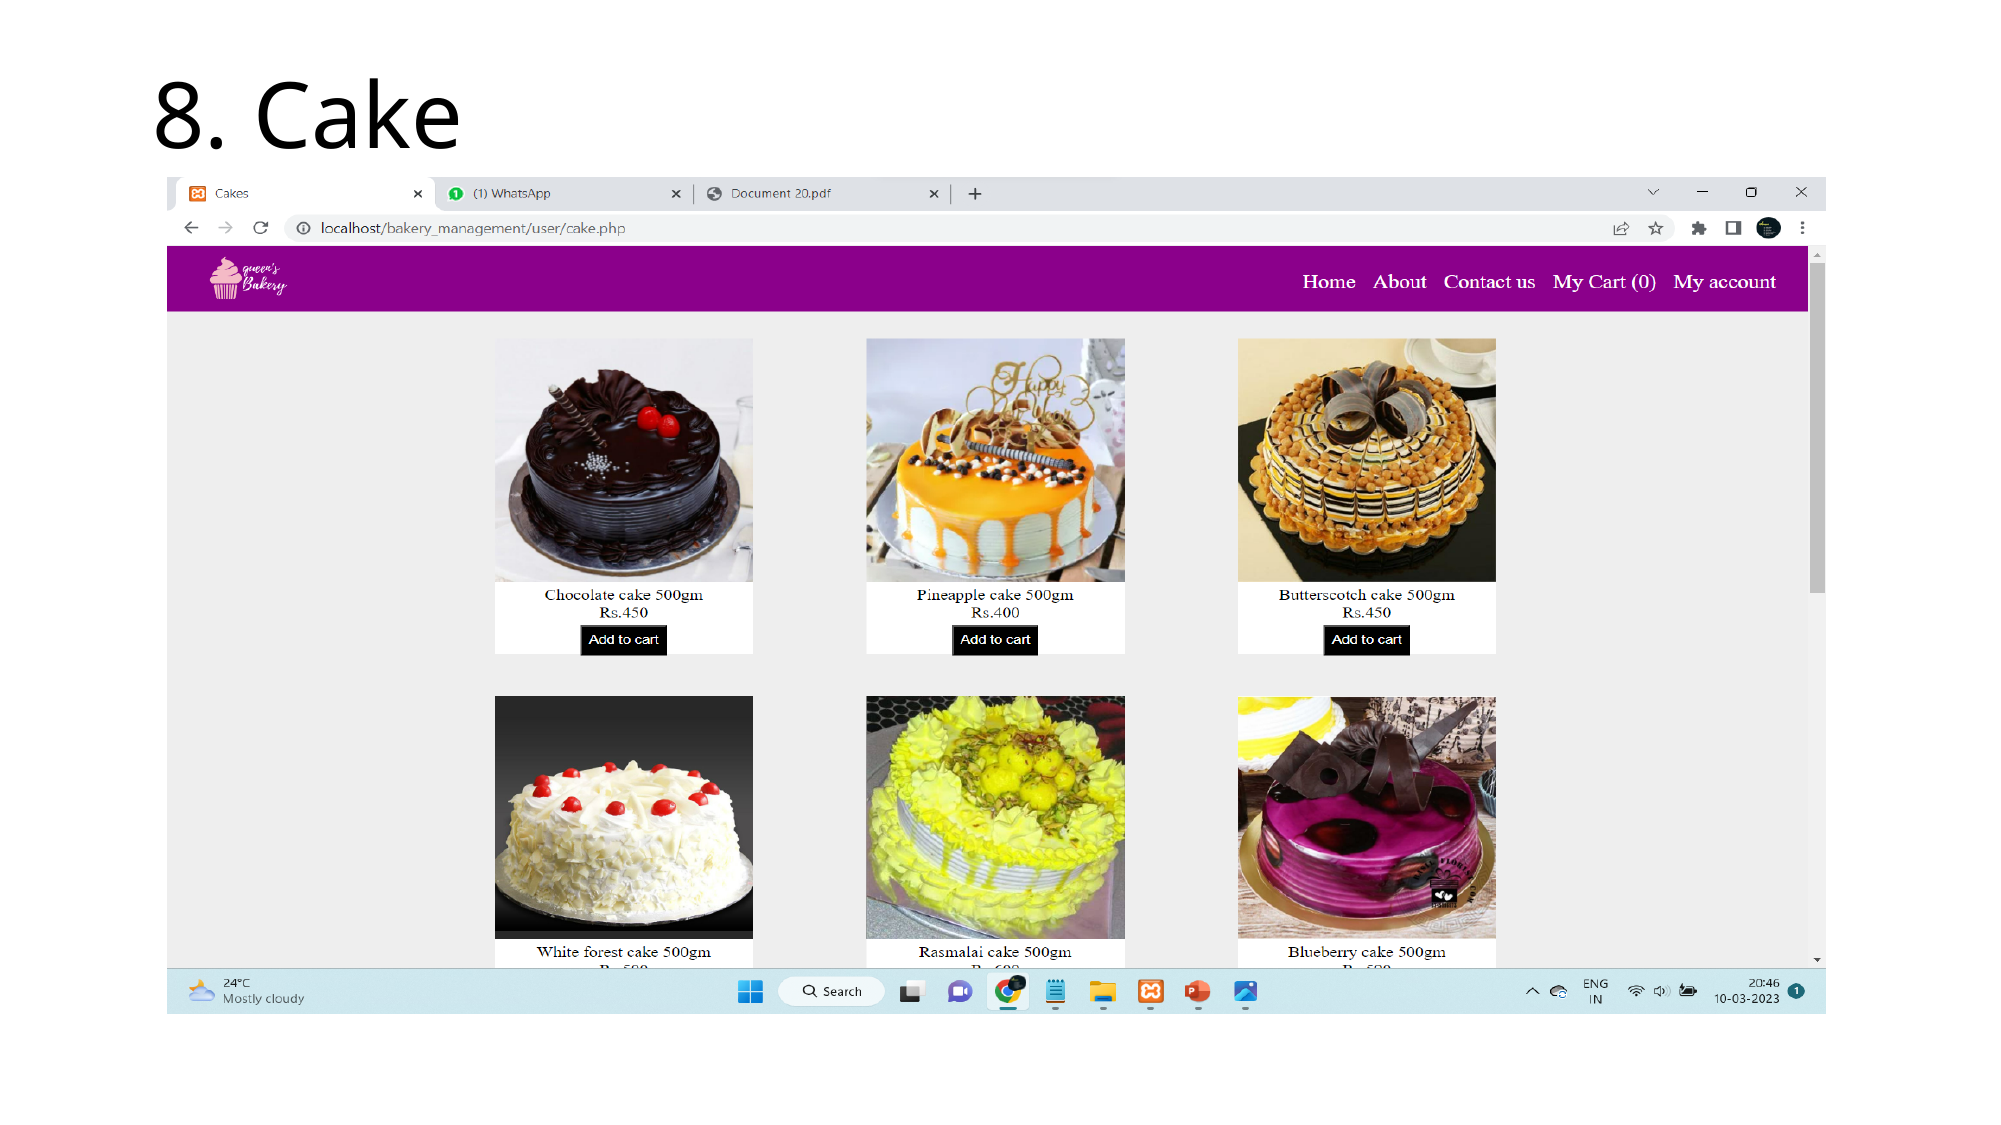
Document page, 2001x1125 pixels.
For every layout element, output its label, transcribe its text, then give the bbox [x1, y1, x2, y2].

title 8. Cake [137, 59, 1863, 178]
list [166, 177, 1826, 1014]
